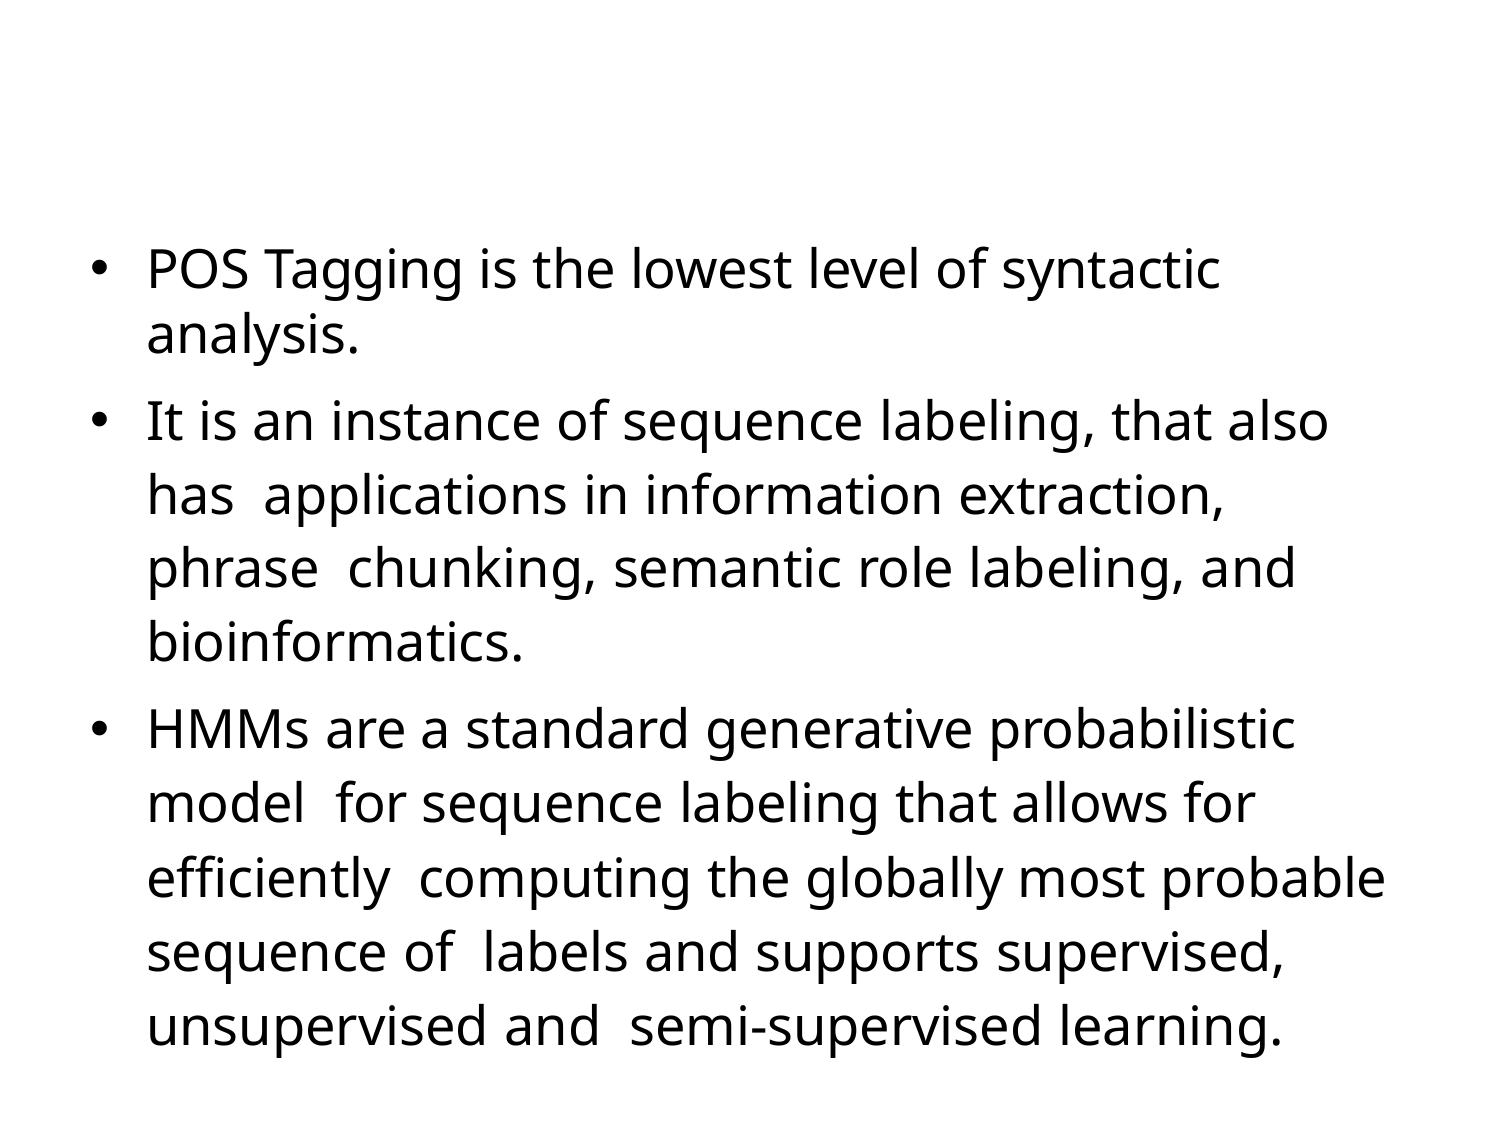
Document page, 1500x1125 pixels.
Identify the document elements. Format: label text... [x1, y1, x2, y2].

text_box POS Tagging is the lowest level of syntactic analysis. It is an instance of sequence labeling, that also has applications in information extraction, phrase chunking, semantic role labeling, and bioinformatics. HMMs are a standard generative probabilistic model for sequence labeling that allows for efficiently computing the globally most probable sequence of labels and supports supervised, unsupervised and semi-supervised learning. [87, 207, 1398, 1056]
